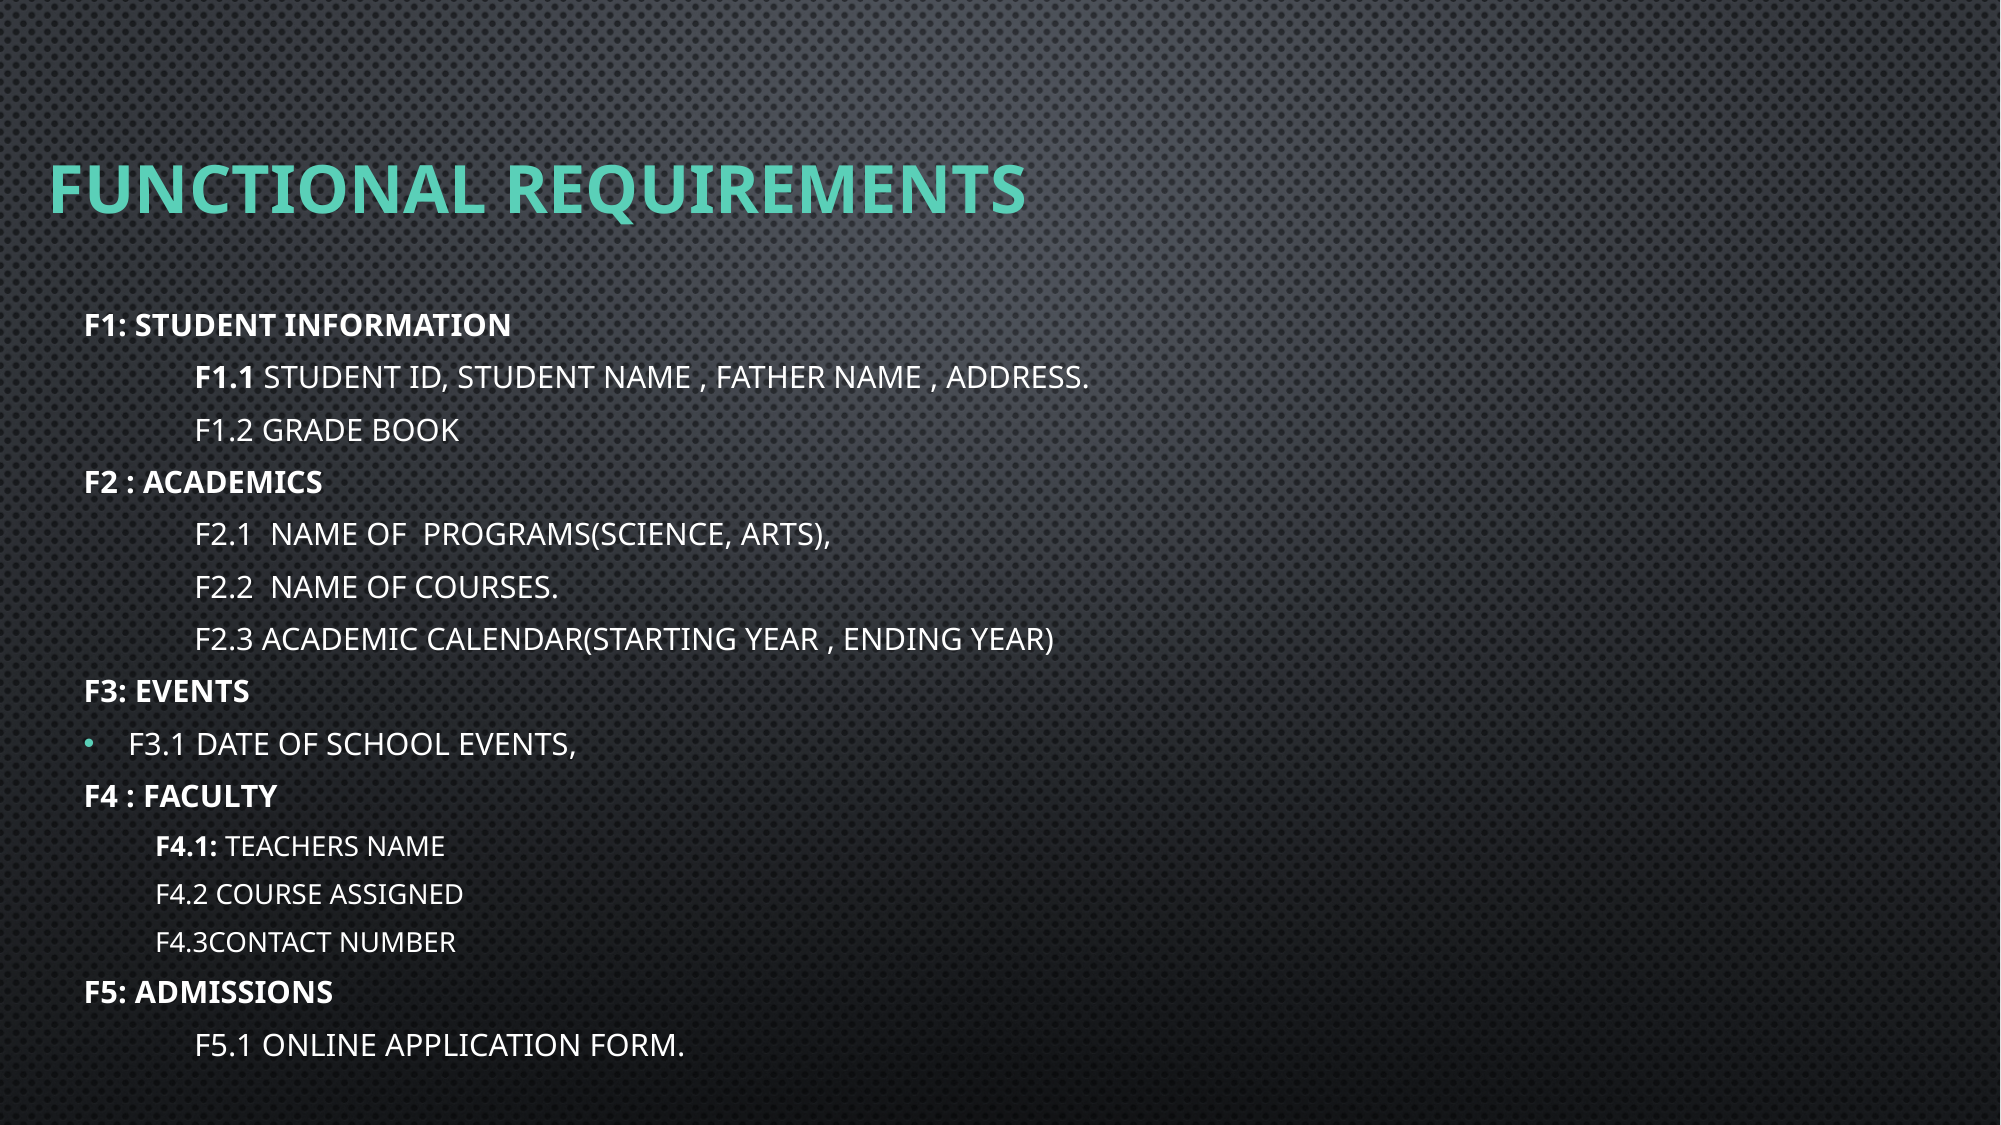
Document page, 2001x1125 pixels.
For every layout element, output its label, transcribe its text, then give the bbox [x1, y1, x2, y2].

title Functional Requirements [32, 30, 1658, 343]
list F1: Student information f1.1 student ID, Student name , Father Name , Address. f1.2 Grade book F2 : Academics F2.1 NAme of programs(Science, Arts), F2.2 Name of courses. f2.3 Academic calendar(starting year , ending year) F3: Events F3.1 Date of school events, F4 : Faculty F4.1: teachers name F4.2 Course assigned F4.3Contact Number F5: Admissions f5.1 Online application form. [68, 297, 1882, 1079]
